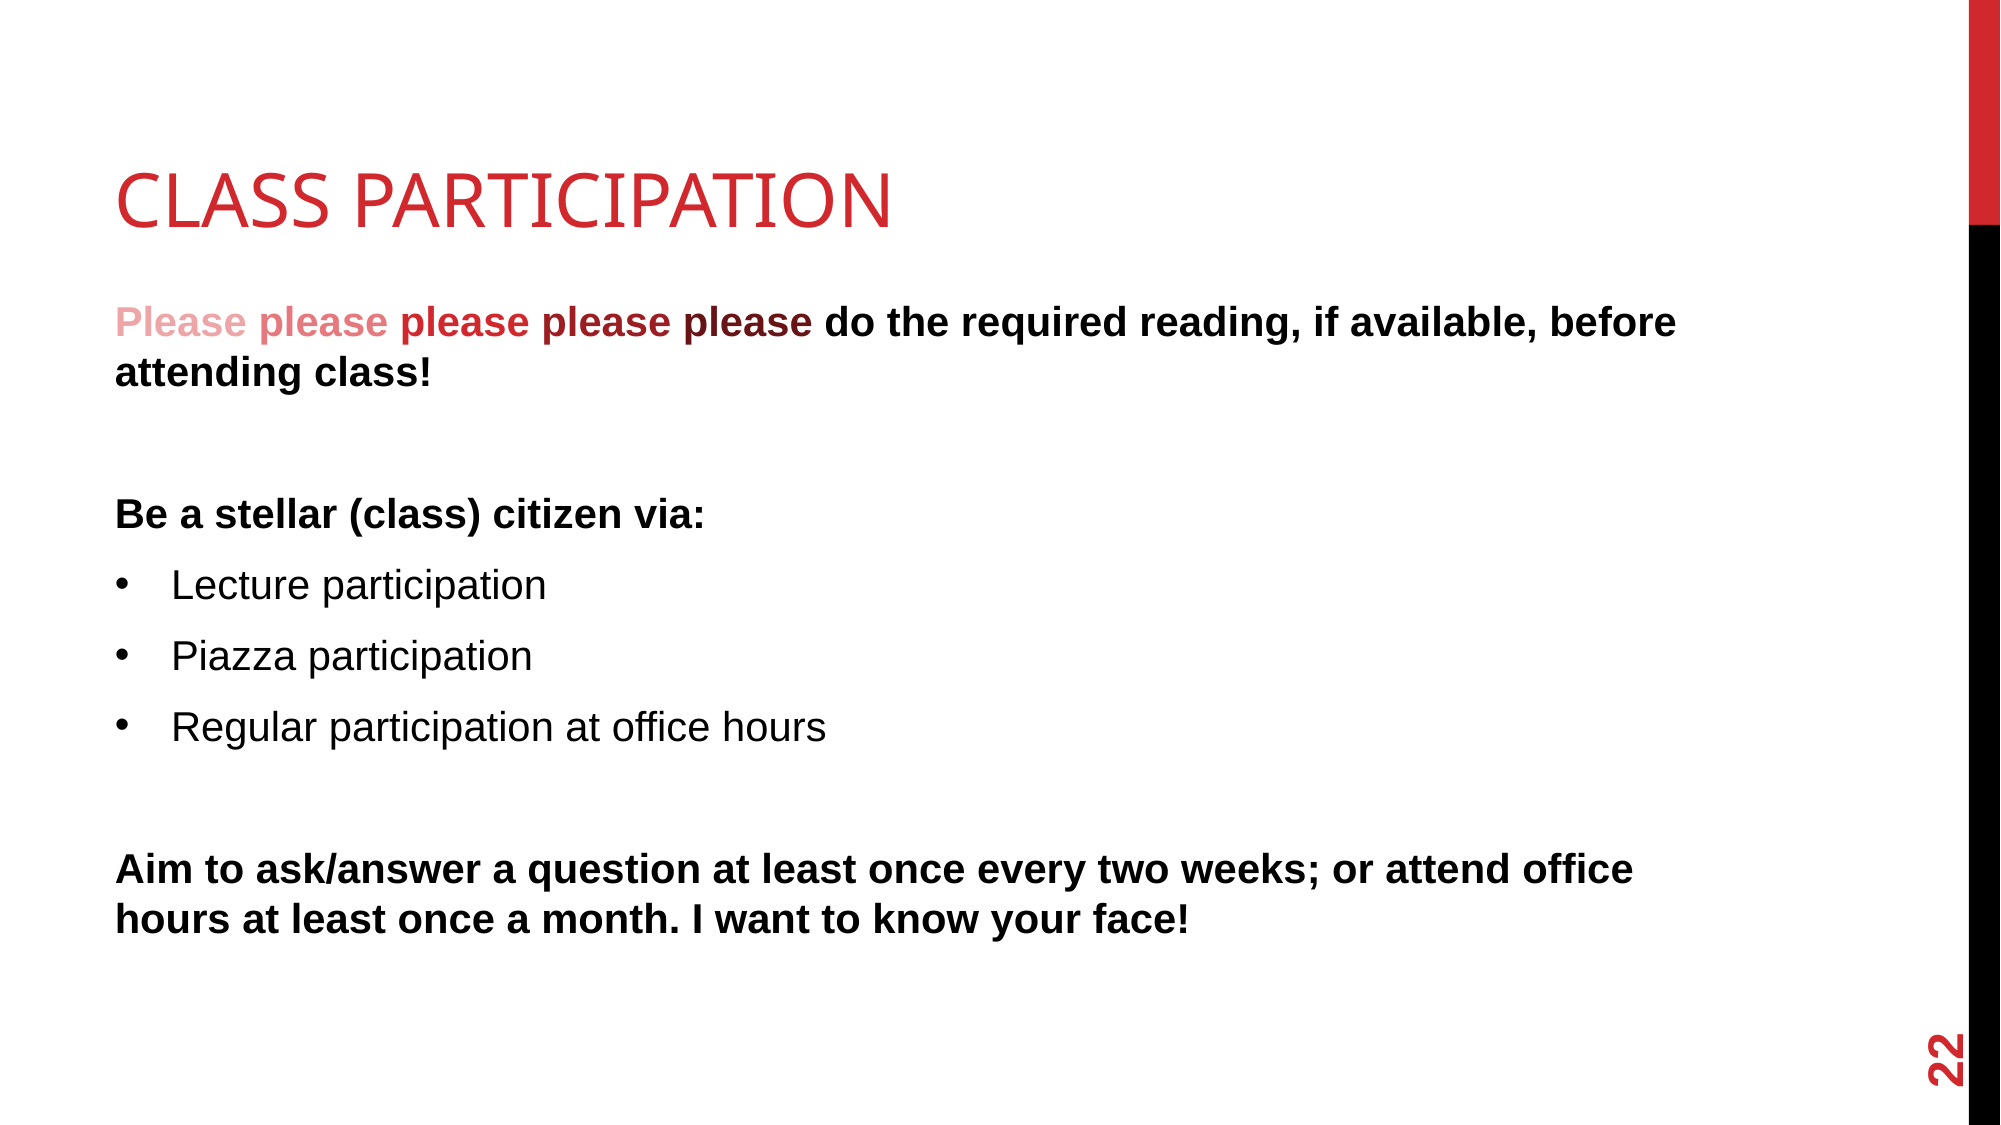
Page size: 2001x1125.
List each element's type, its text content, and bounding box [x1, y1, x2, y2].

title CLASS PARTICIPATION [99, 25, 1367, 250]
list Please please please please please do the required reading, if available, before attending class! Be a stellar (class) citizen via: Lecture participation Piazza participation Regular participation at office hours Aim to ask/answer a question at least once every two weeks; or attend office hours at least once a month. I want to know your face! [99, 287, 1767, 1005]
slide_number <number> [1903, 887, 1984, 1104]
